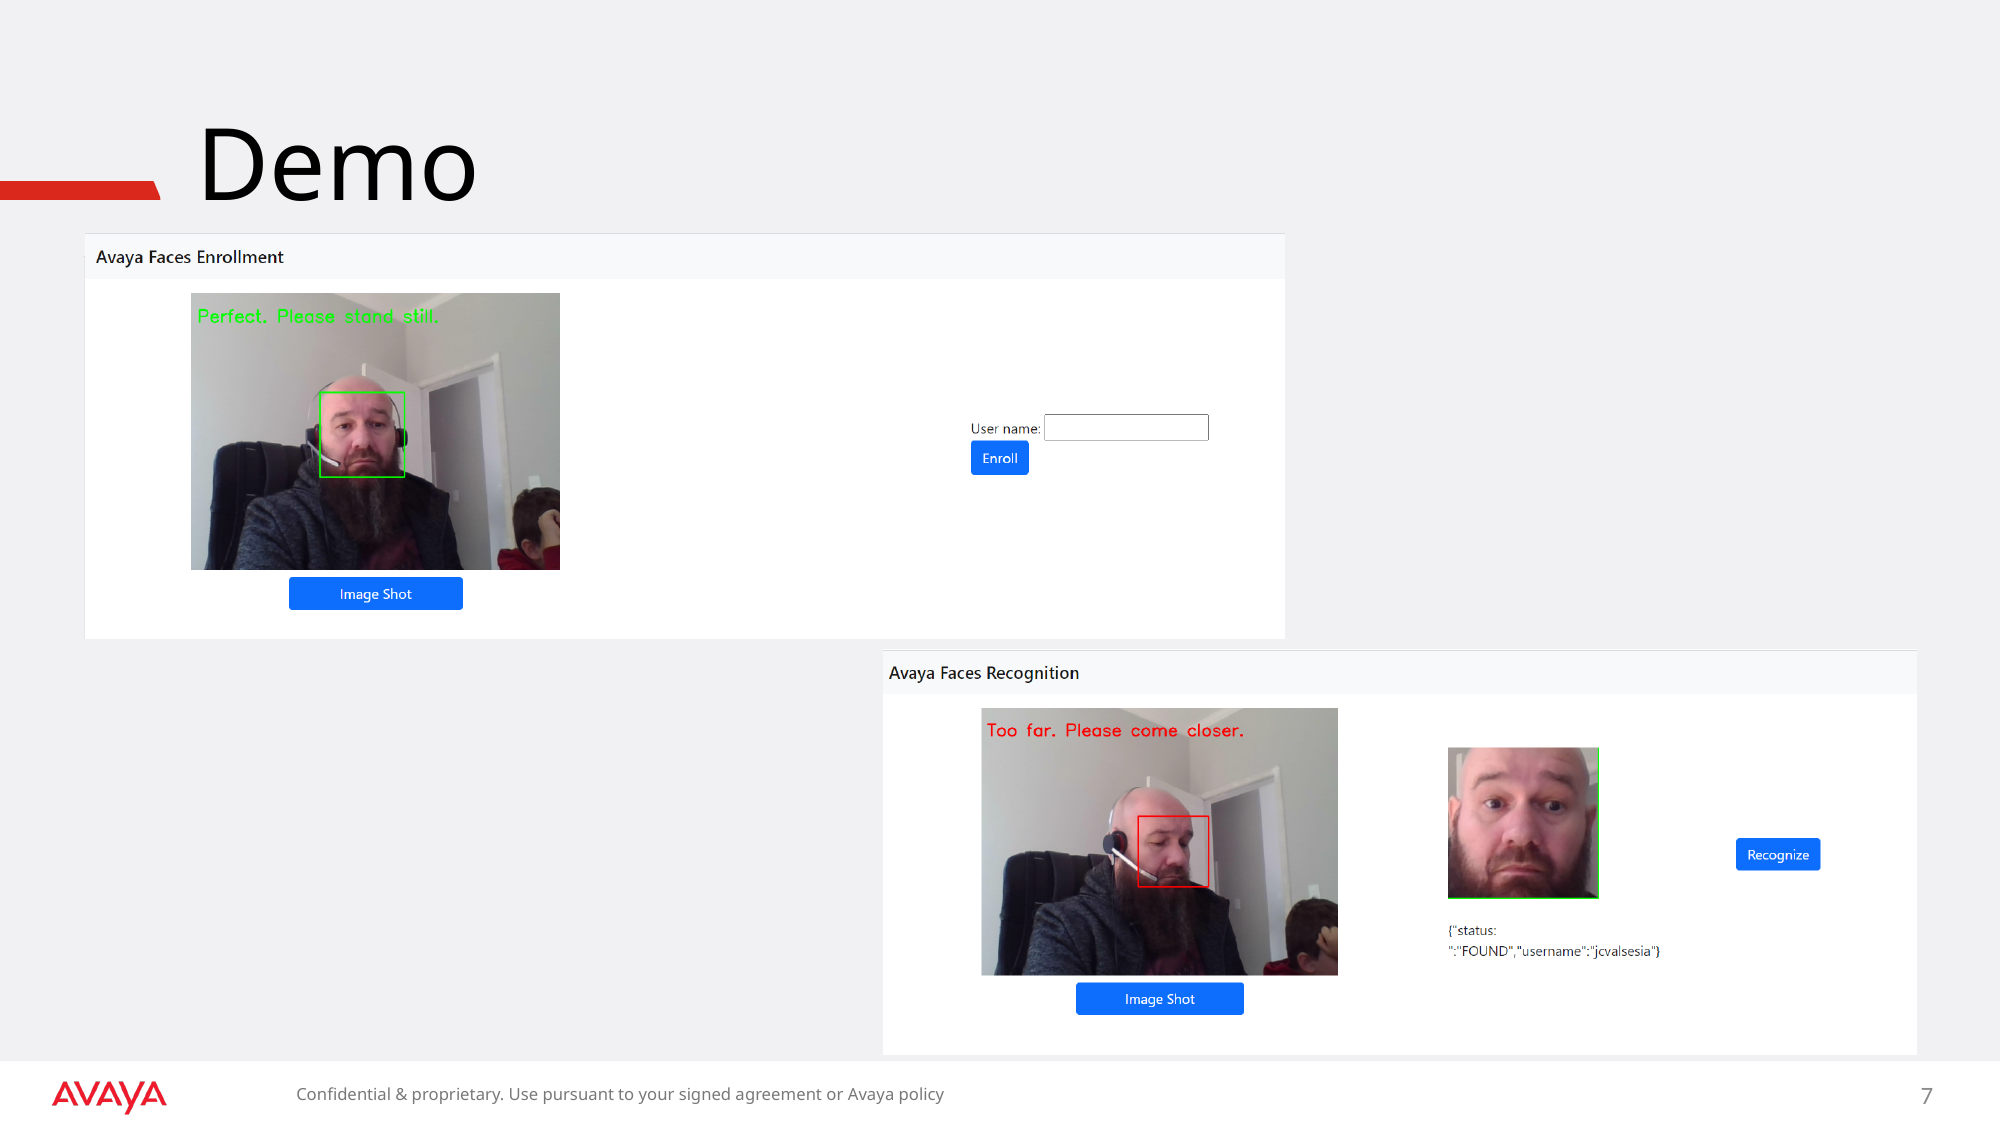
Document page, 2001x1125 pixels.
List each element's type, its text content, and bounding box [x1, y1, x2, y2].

picture [883, 649, 1917, 1055]
title Demo [181, 59, 1833, 278]
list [84, 233, 1285, 639]
